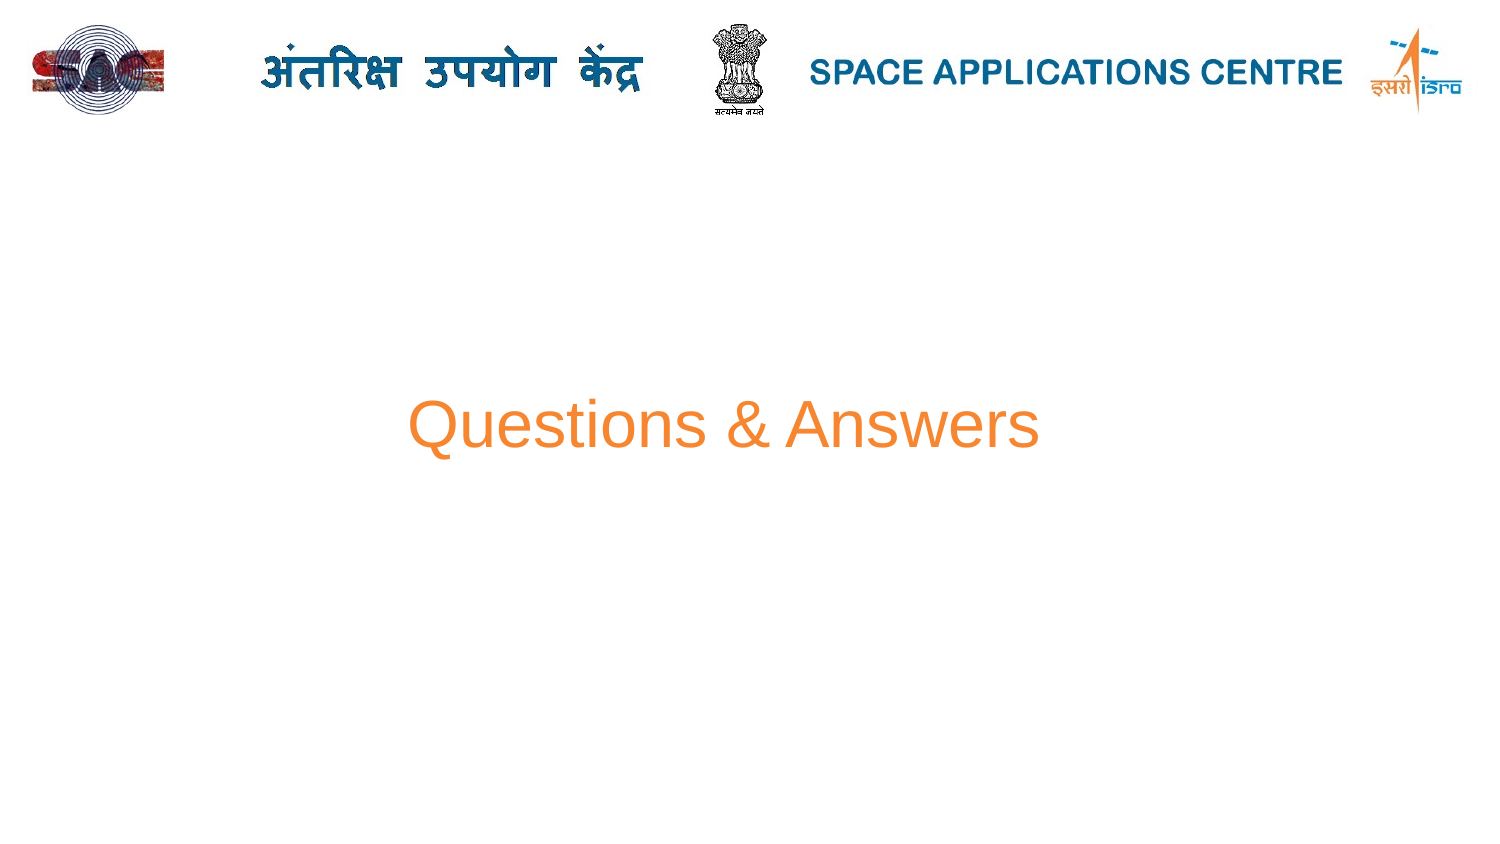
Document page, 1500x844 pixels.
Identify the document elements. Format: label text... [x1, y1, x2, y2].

picture [27, 23, 1478, 116]
text_box Questions & Answers [392, 373, 1057, 469]
